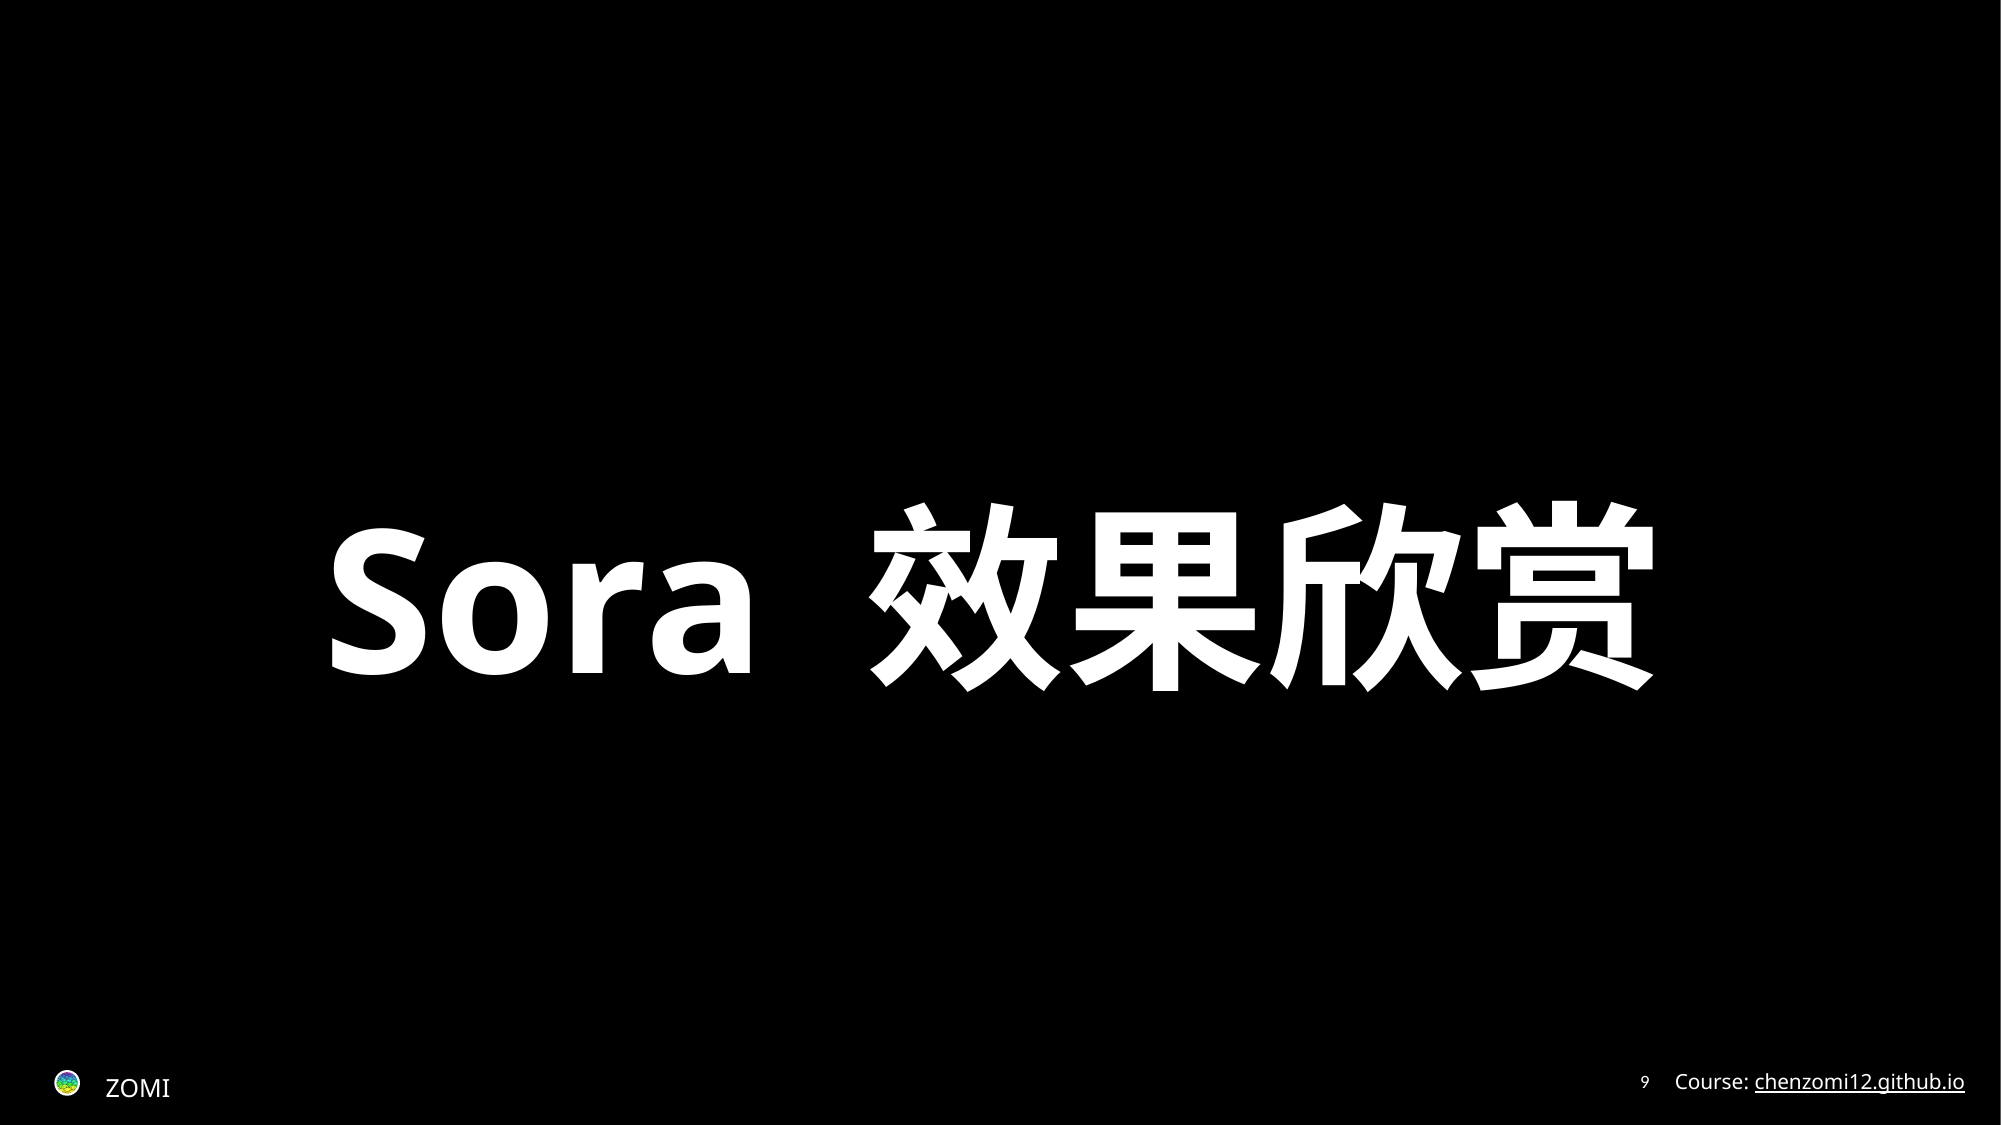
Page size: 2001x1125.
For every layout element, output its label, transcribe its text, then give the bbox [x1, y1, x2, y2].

list Sora 效果欣赏 [79, 80, 1910, 986]
picture [57, 1073, 77, 1093]
